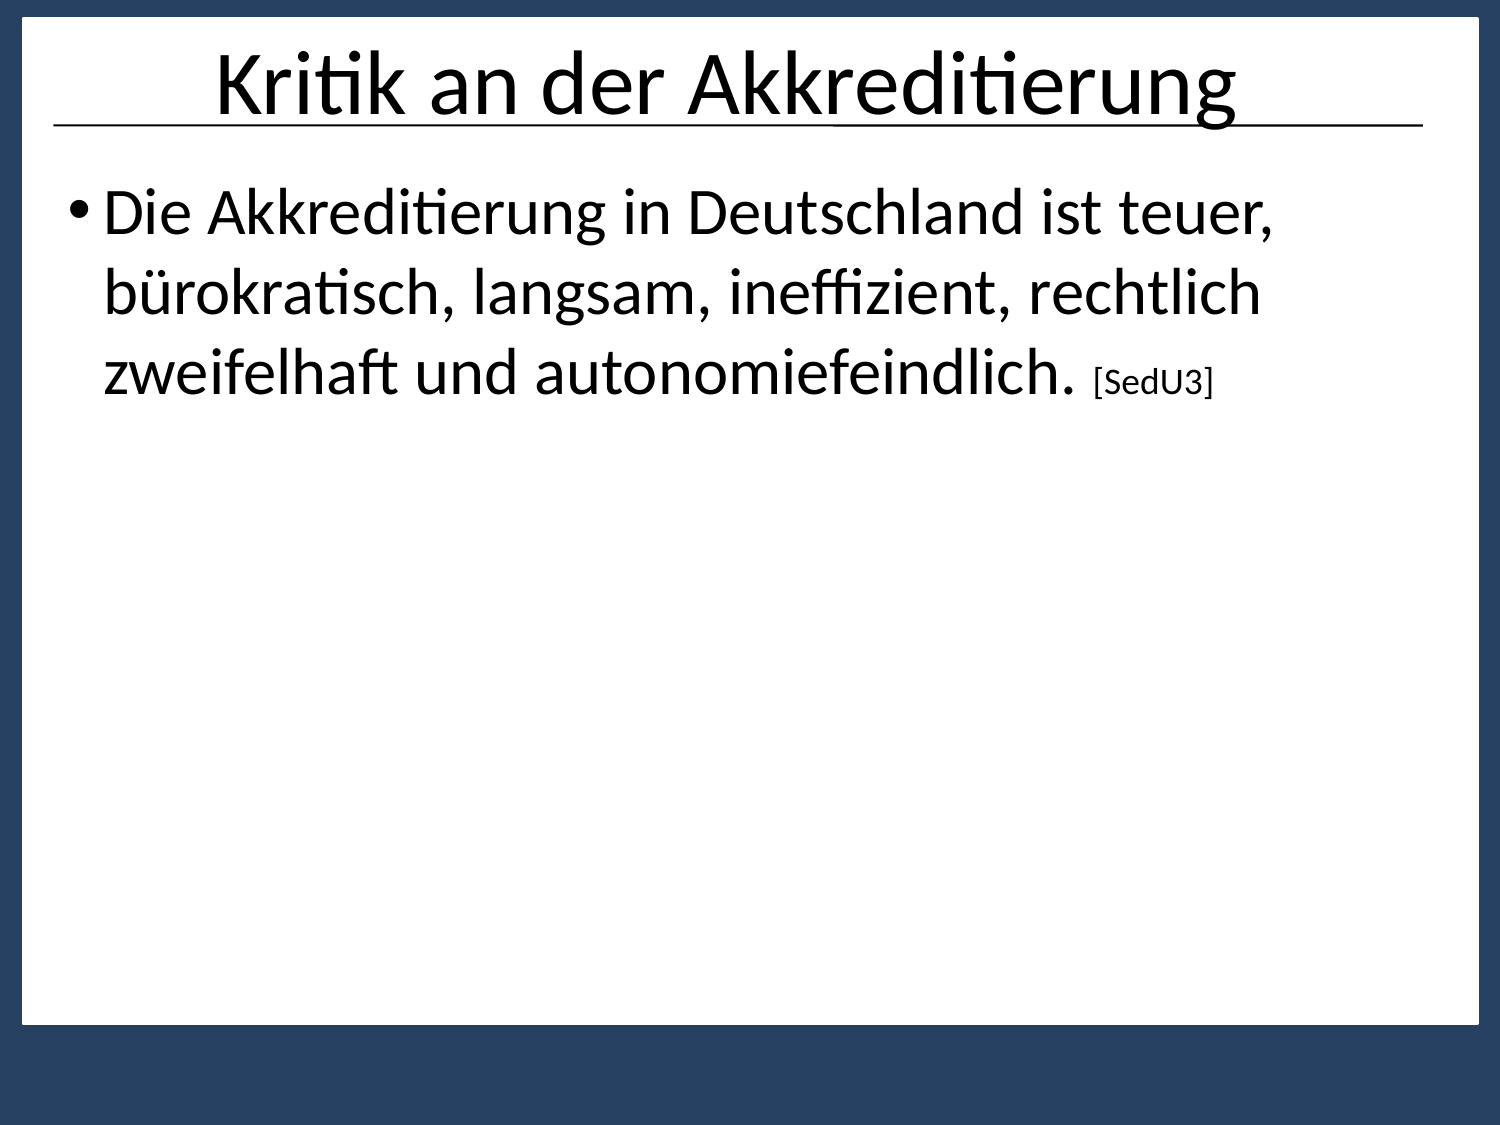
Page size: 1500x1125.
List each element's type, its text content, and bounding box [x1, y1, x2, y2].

text_box Kritik an der Akkreditierung [41, 30, 1414, 126]
text_box Die Akkreditierung in Deutschland ist teuer, bürokratisch, langsam, ineffizient, rechtlich zweifelhaft und autonomiefeindlich. [SedU3] [53, 160, 1425, 988]
